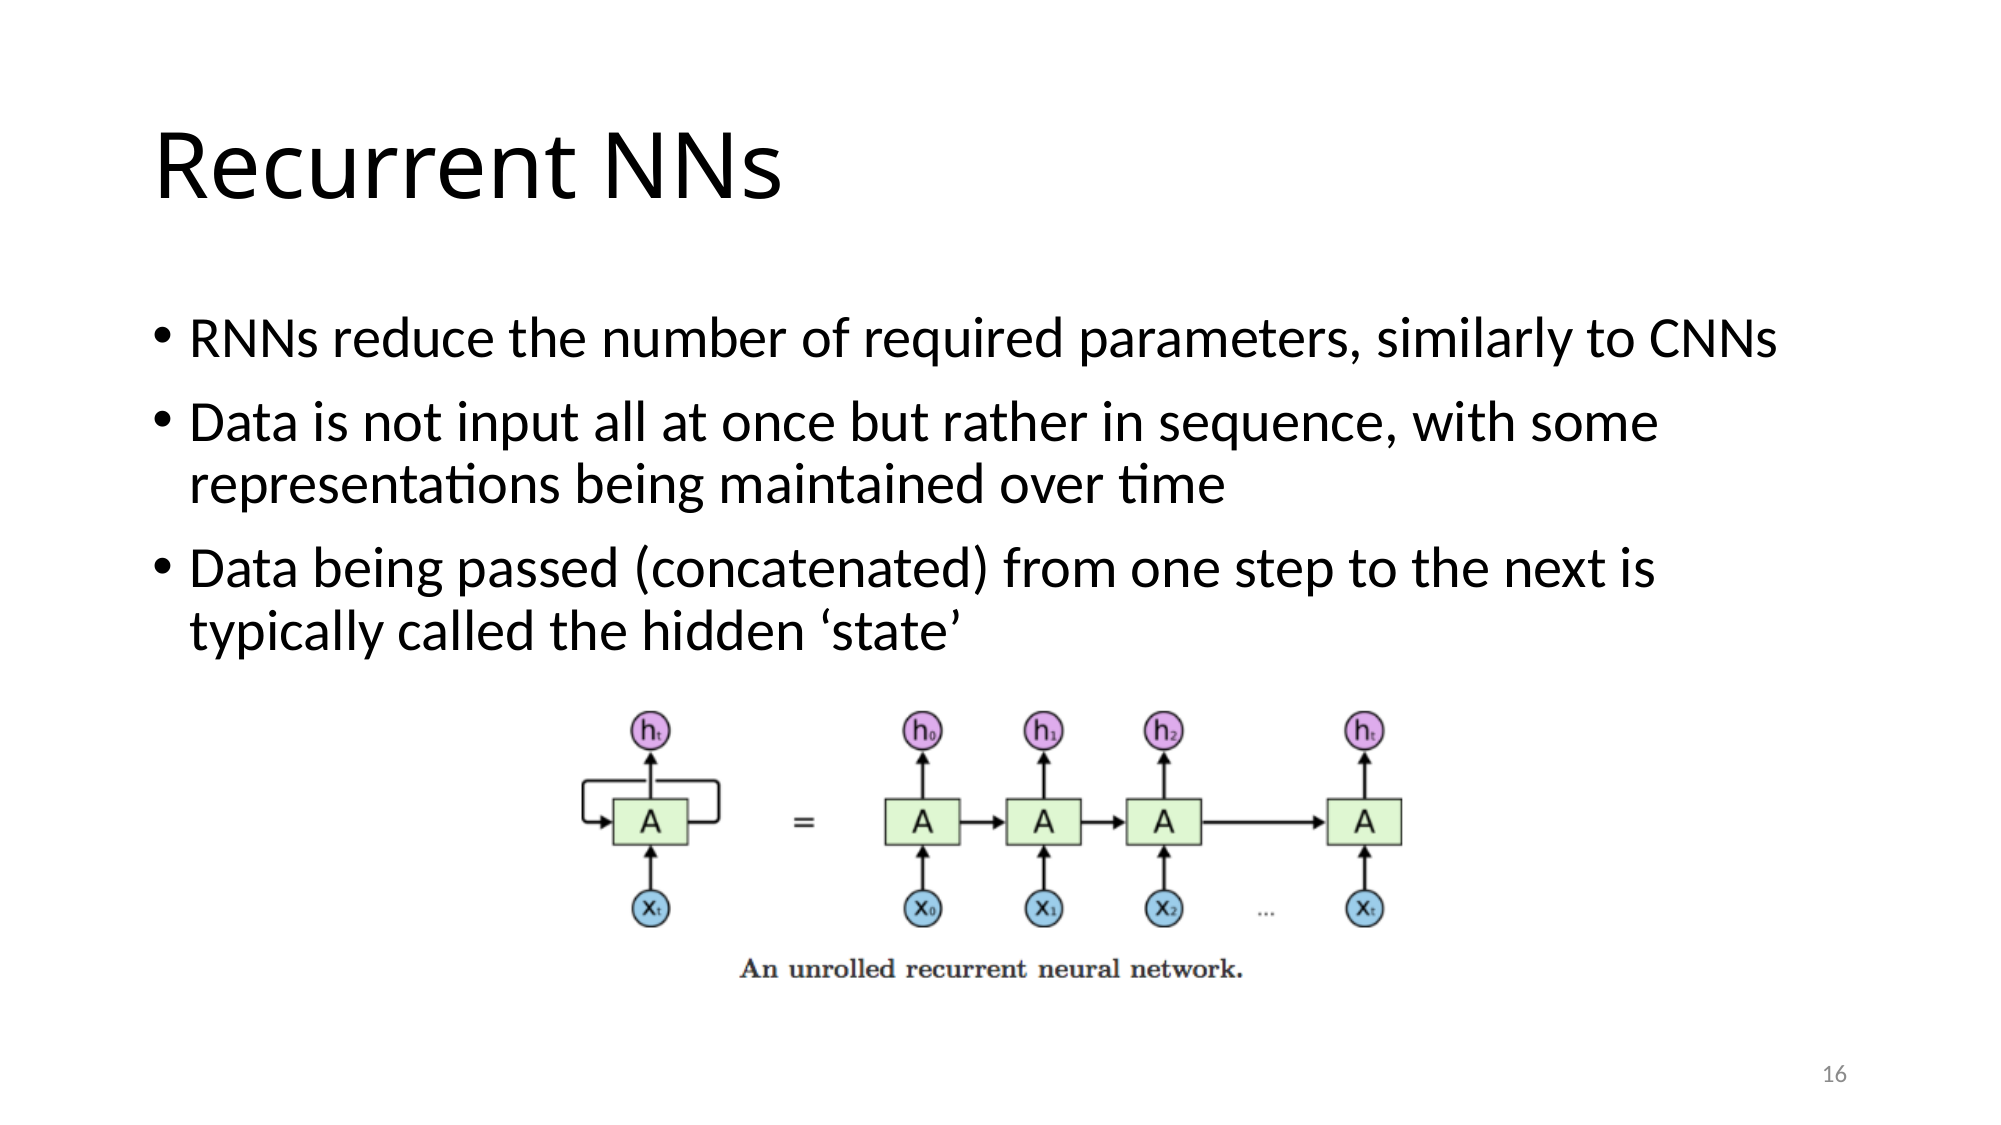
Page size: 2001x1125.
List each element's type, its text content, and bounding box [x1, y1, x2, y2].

picture [510, 683, 1490, 1014]
title Recurrent NNs [137, 59, 1863, 278]
list RNNs reduce the number of required parameters, similarly to CNNs Data is not input all at once but rather in sequence, with some representations being maintained over time Data being passed (concatenated) from one step to the next is typically called the hidden ‘state’ [137, 299, 1863, 1014]
slide_number 16 [1412, 1042, 1863, 1103]
